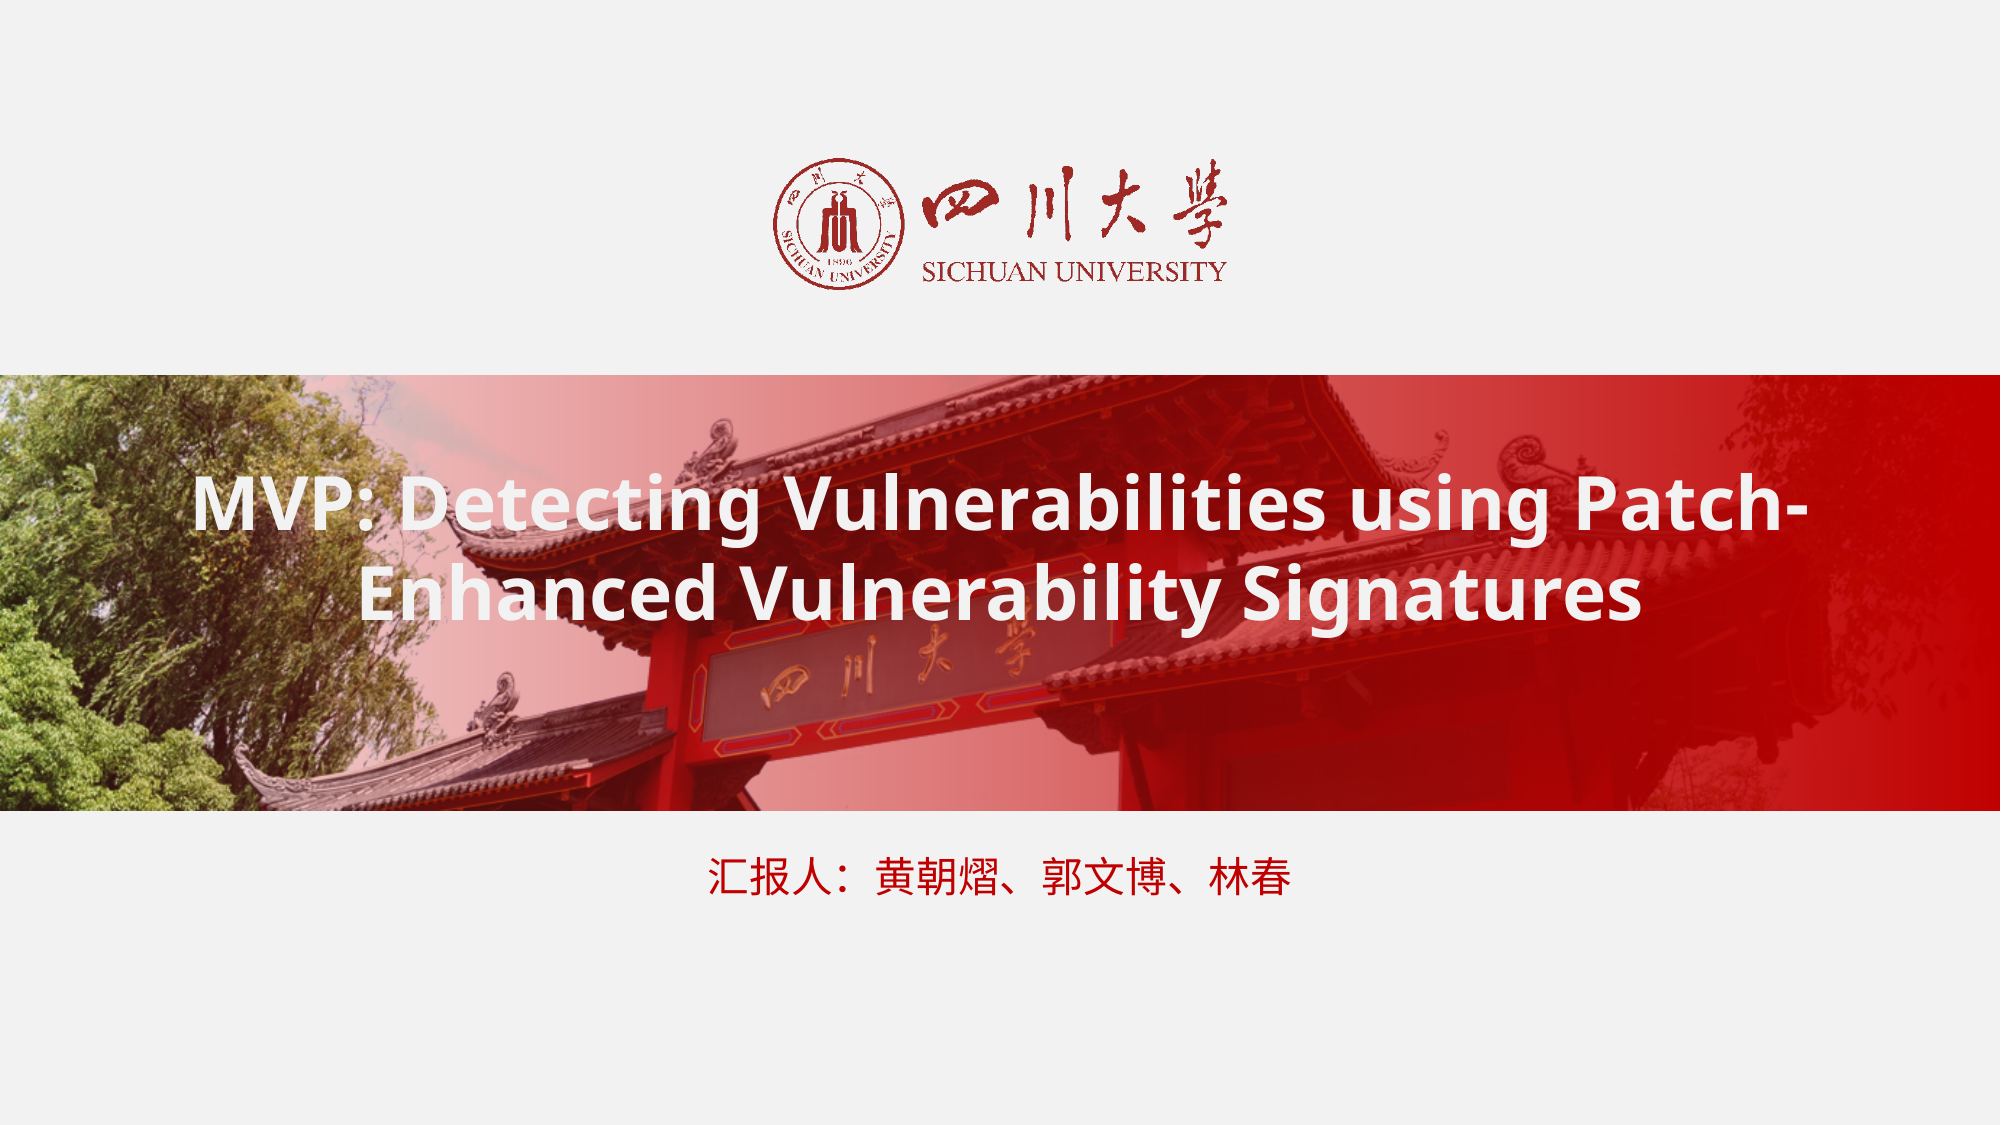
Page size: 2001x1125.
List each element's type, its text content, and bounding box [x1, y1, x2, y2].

picture [0, 375, 2000, 811]
text_box 汇报人：黄朝熠、郭文博、林春 [692, 842, 1308, 908]
picture [773, 158, 1227, 290]
